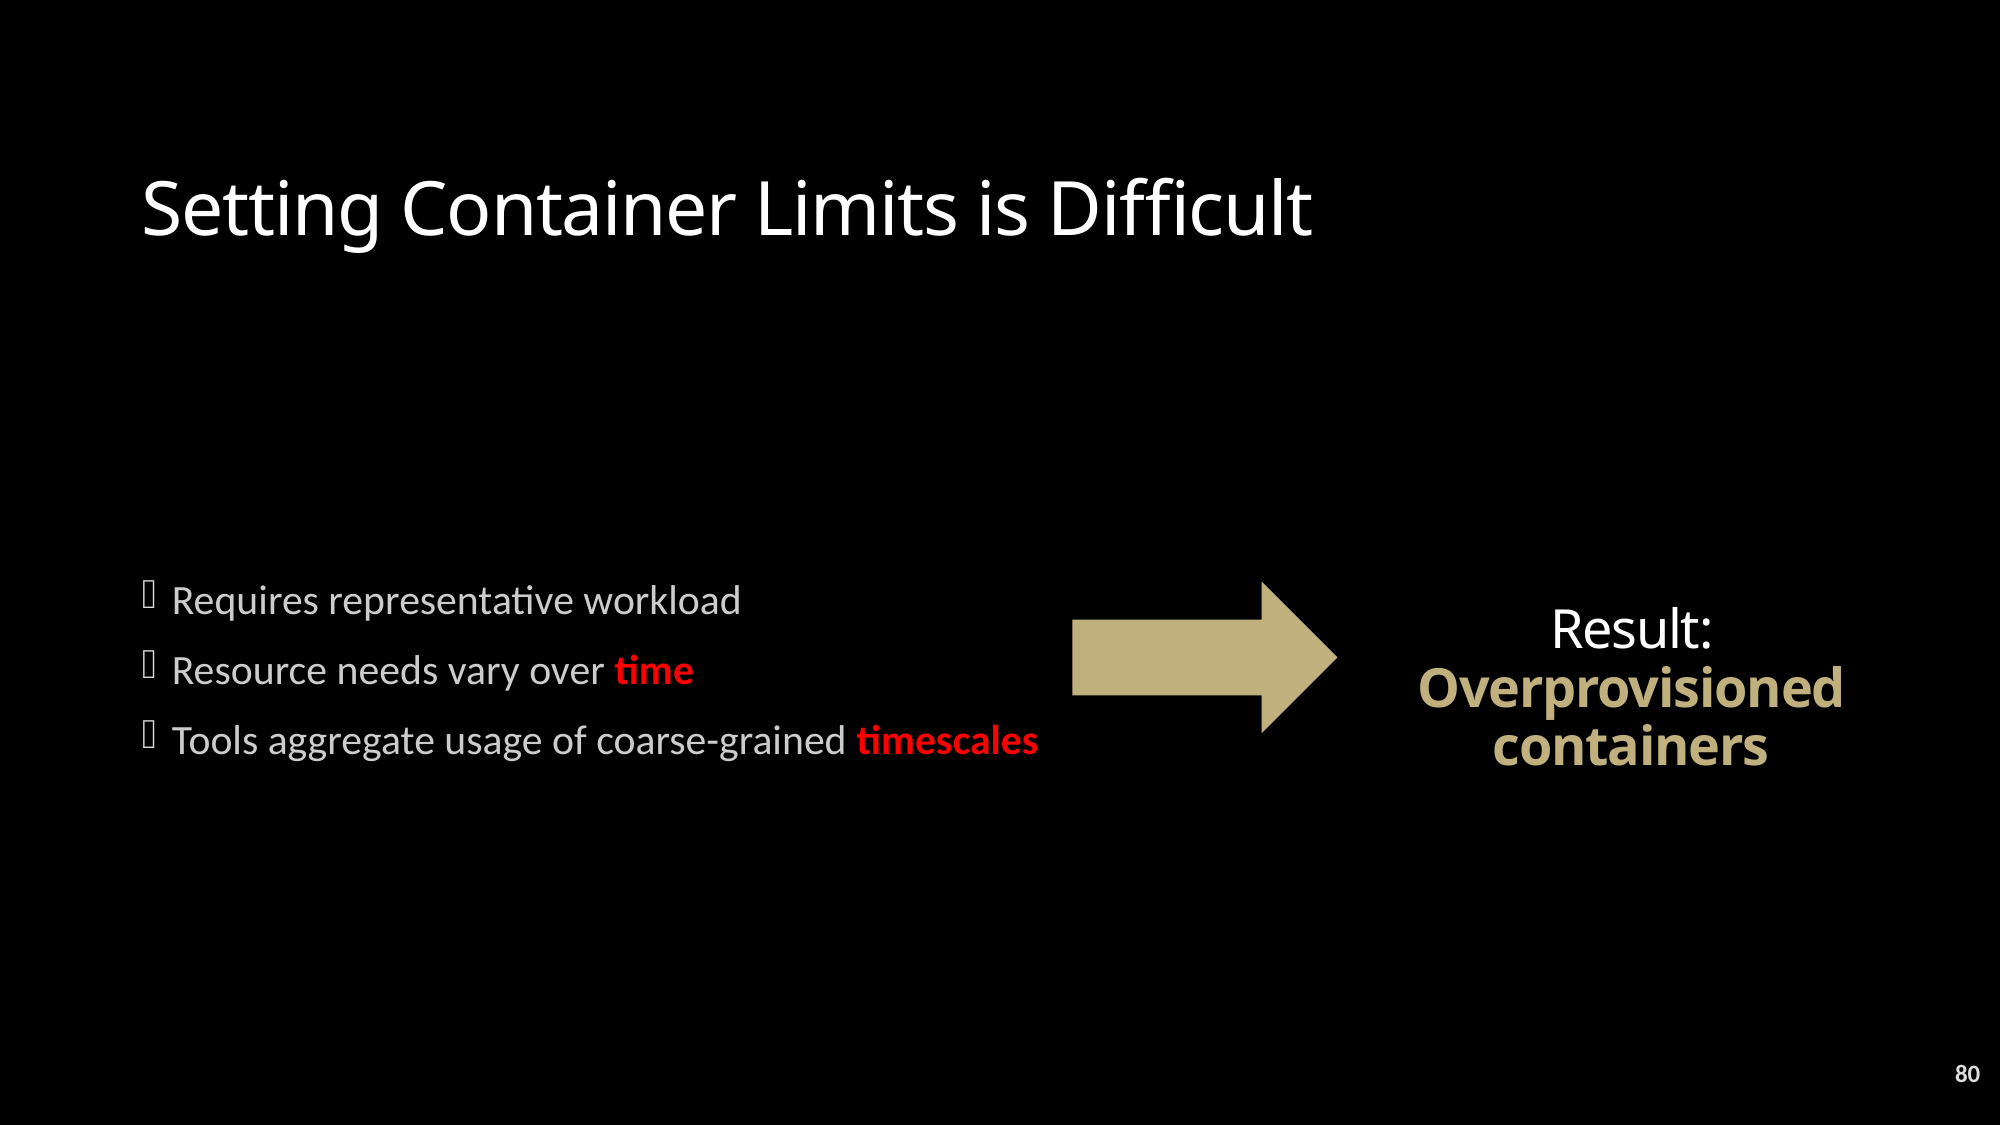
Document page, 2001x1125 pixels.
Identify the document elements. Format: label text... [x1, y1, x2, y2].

text_box [1071, 580, 1339, 734]
slide_number 80 [1744, 1042, 1996, 1103]
list Requires representative workload Resource needs vary over time Tools aggregate usage of coarse-grained timescales [126, 340, 1874, 1002]
title Setting Container Limits is Difficult [126, 123, 1874, 300]
text_box Result: Overprovisioned containers [1371, 529, 1892, 786]
